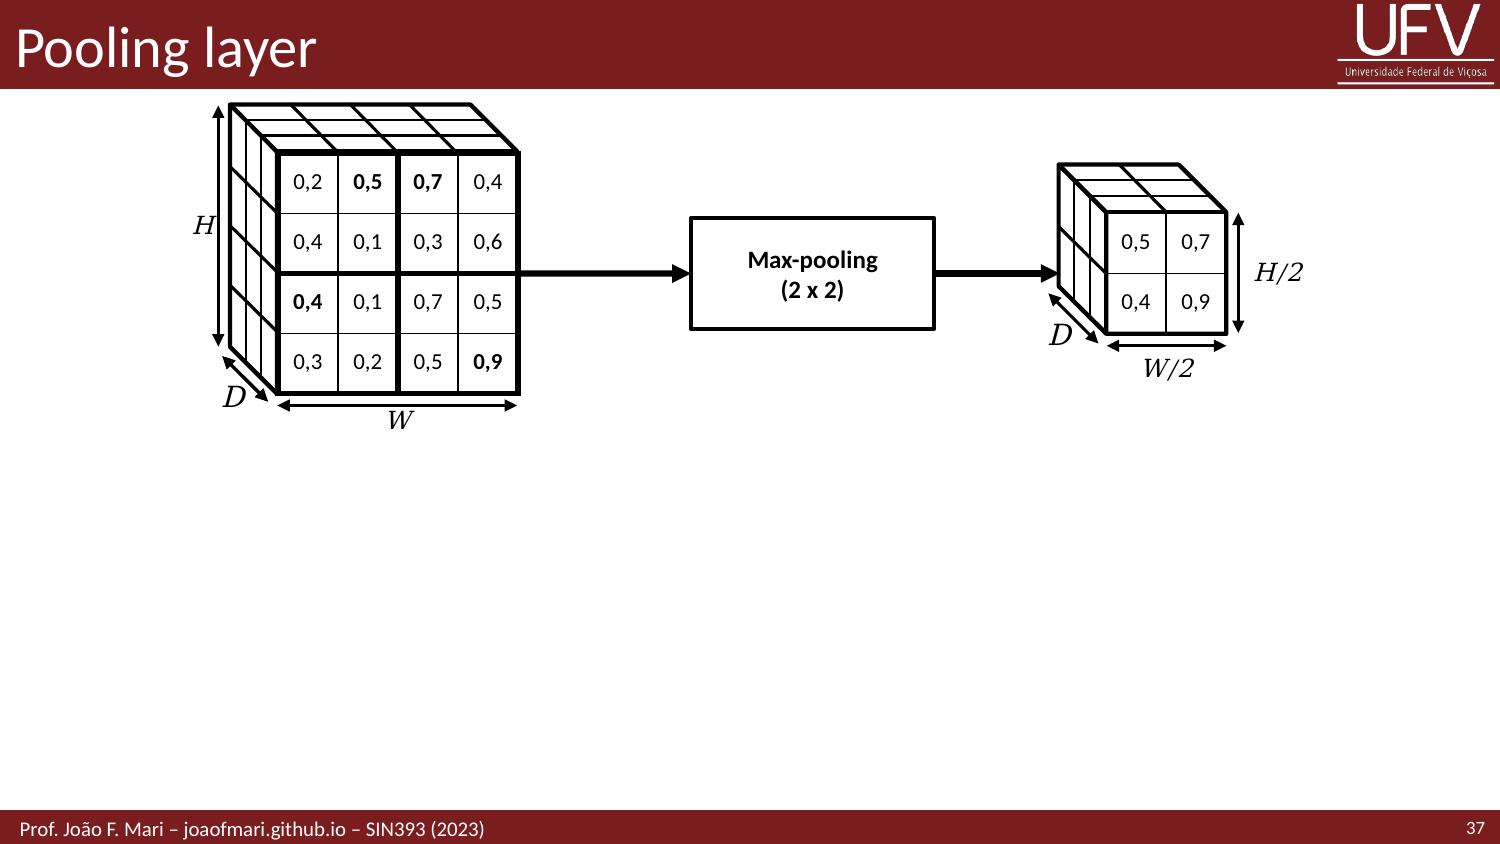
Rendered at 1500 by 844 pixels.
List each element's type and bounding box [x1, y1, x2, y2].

text_box [429, 121, 496, 134]
text_box [369, 397, 425, 404]
title [399, 0, 1500, 89]
text_box [445, 137, 512, 150]
text_box [369, 407, 425, 442]
text_box [220, 202, 224, 247]
slide_number [1328, 811, 1500, 844]
text_box [176, 202, 217, 247]
footer [0, 812, 1034, 844]
text_box [415, 106, 481, 119]
text_box [205, 0, 1324, 421]
title [0, 0, 349, 89]
